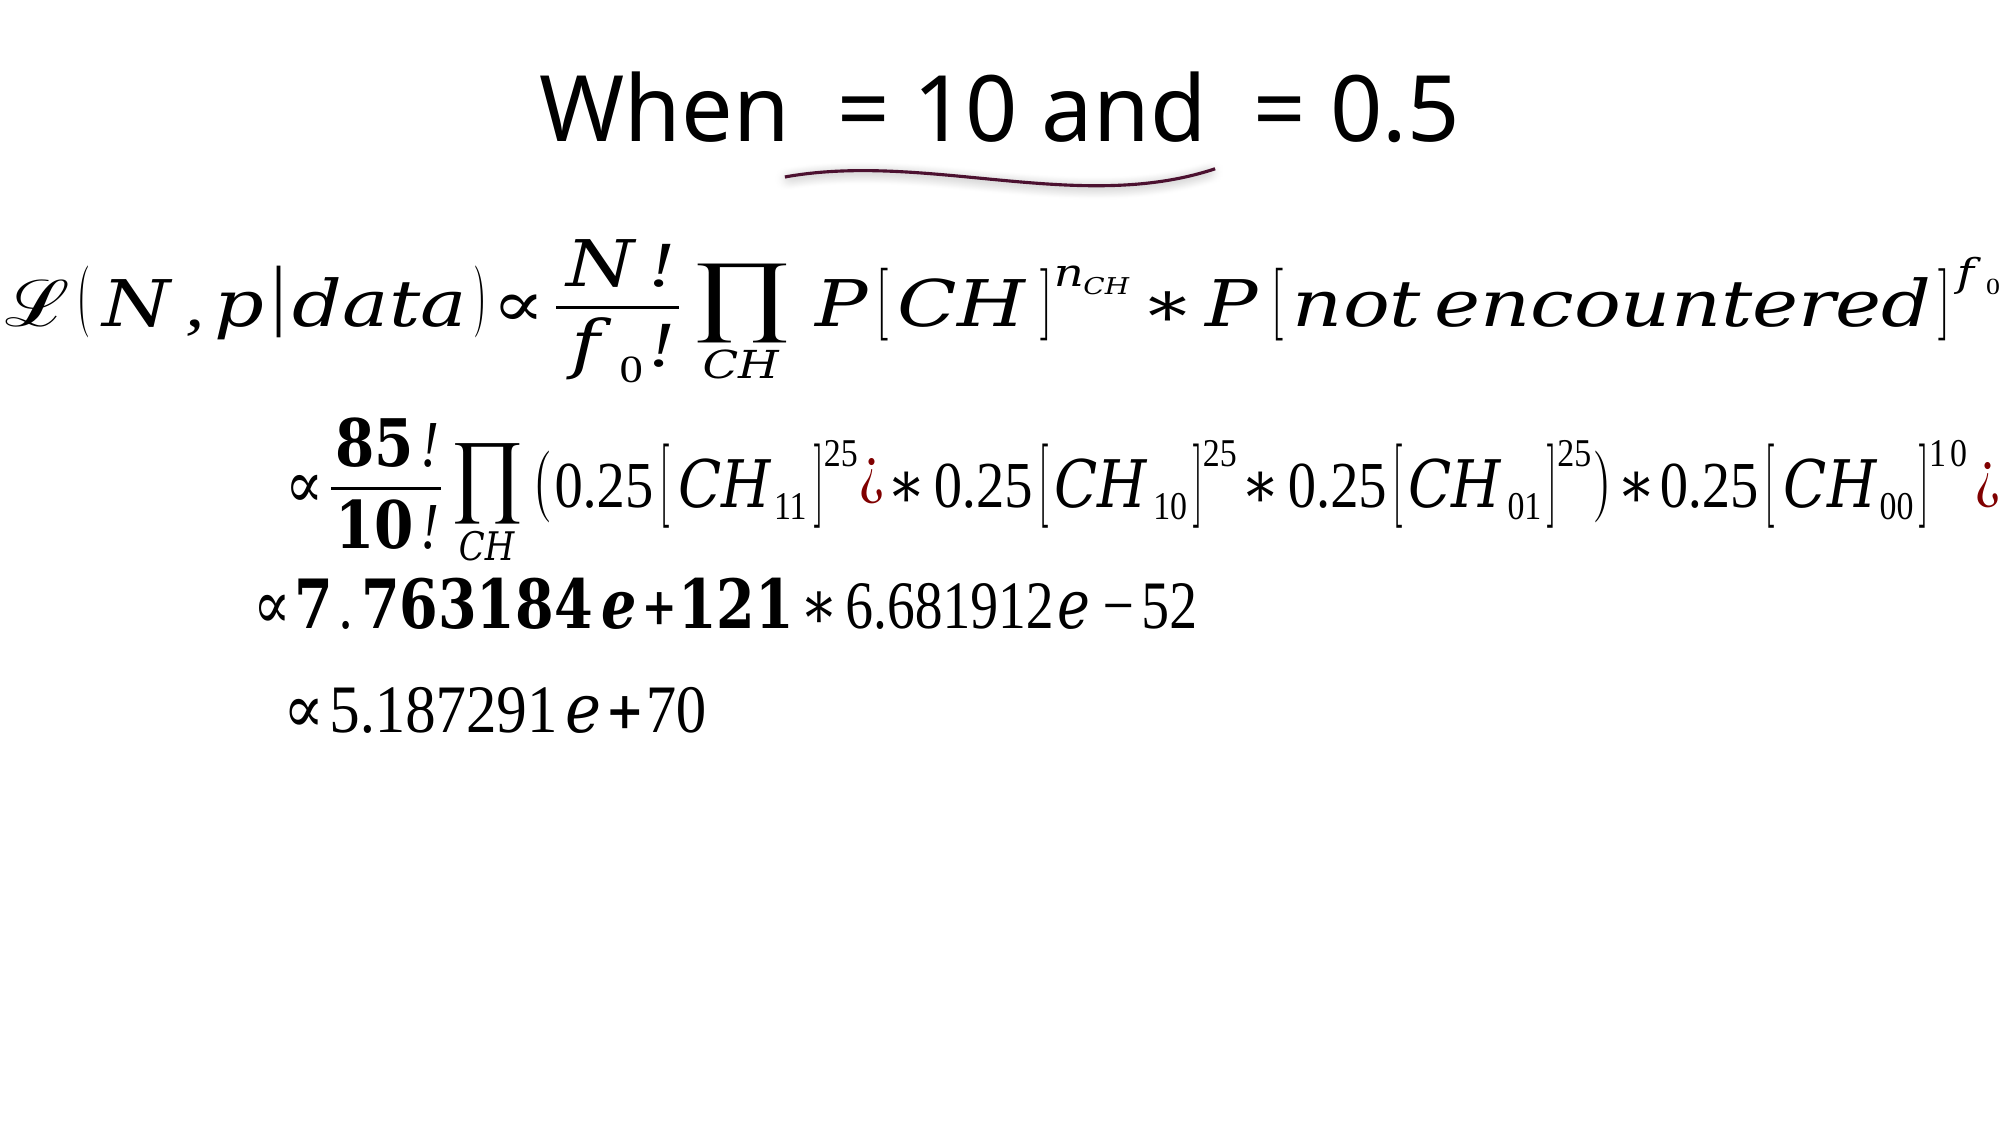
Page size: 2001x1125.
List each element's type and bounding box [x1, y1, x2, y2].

text_box [784, 168, 1216, 186]
